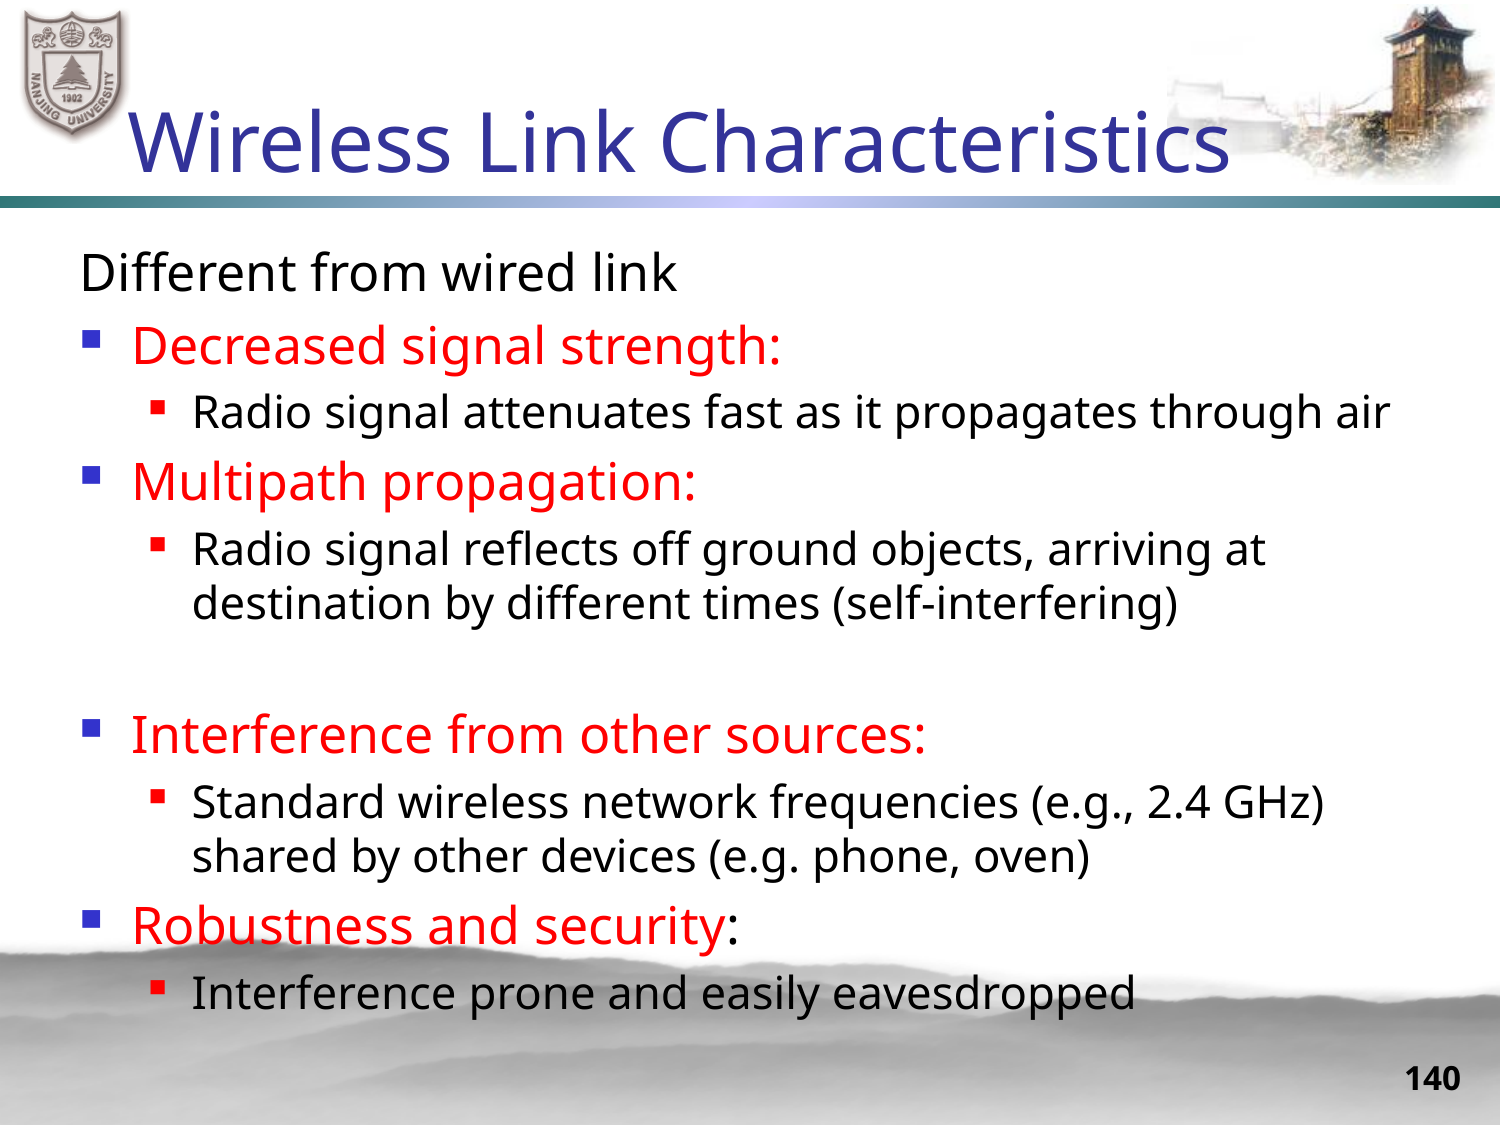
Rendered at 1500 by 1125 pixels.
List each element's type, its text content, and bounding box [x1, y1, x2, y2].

picture [0, 0, 144, 144]
list Different from wired link Decreased signal strength: Radio signal attenuates fast as it propagates through air Multipath propagation: Radio signal reflects off ground objects, arriving at destination by different times (self-interfering) Interference from other sources: Standard wireless network frequencies (e.g., 2.4 GHz) shared by other devices (e.g. phone, oven) Robustness and security: Interference prone and easily eavesdropped [64, 231, 1471, 1036]
slide_number 140 [1163, 1034, 1477, 1111]
title Wireless Link Characteristics [111, 54, 1500, 197]
picture [1167, 4, 1495, 54]
picture [0, 928, 1500, 1125]
